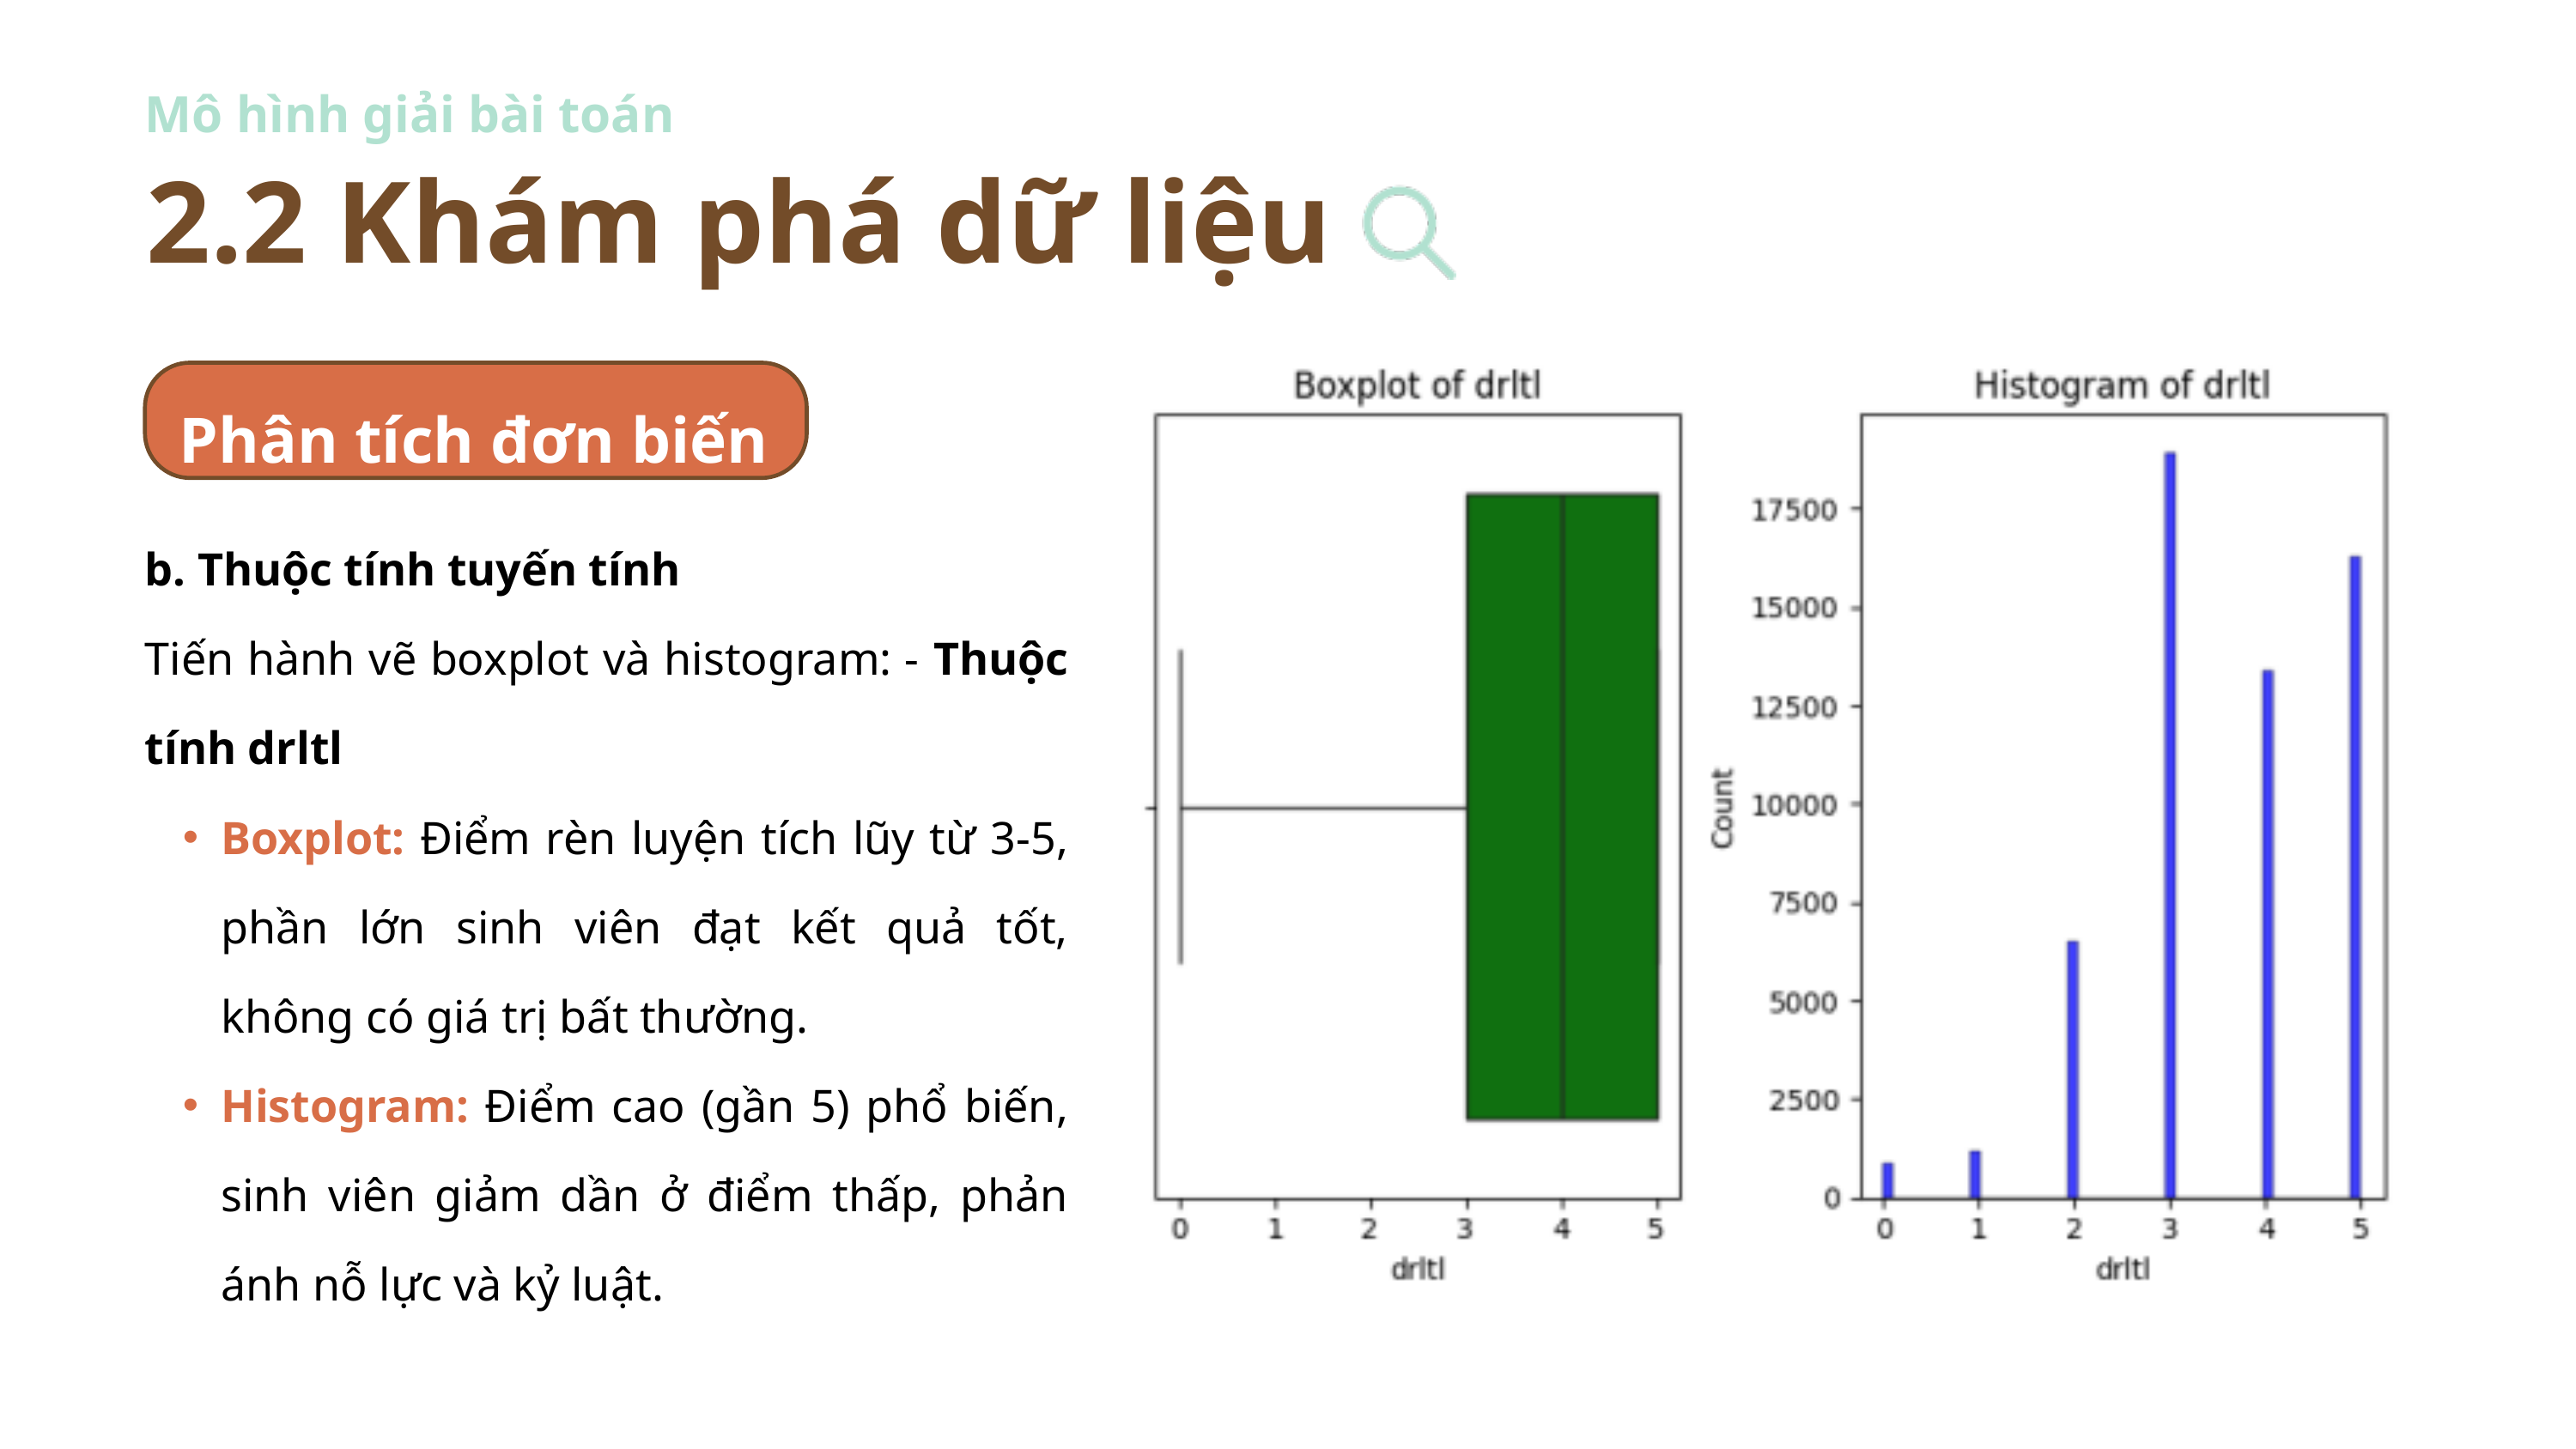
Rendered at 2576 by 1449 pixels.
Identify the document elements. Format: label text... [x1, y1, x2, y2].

text_box Phân tích đơn biến [144, 350, 804, 361]
text_box [1361, 184, 1456, 280]
text_box b. Thuộc tính tuyến tính Tiến hành vẽ boxplot và histogram: - Thuộc tính drltl Boxplot: Điểm rèn luyện tích lũy từ 3-5, phần lớn sinh viên đạt kết quả tốt, không có giá trị bất thường. Histogram: Điểm cao (gần 5) phổ biến, sinh viên giảm dần ở điểm thấp, phản ánh nỗ lực và kỷ luật. [144, 505, 1069, 1311]
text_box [144, 362, 807, 478]
text_box Mô hình giải bài toán [144, 72, 2264, 143]
text_box [1140, 330, 2413, 1304]
text_box 2.2 Khám phá dữ liệu [146, 127, 2266, 286]
